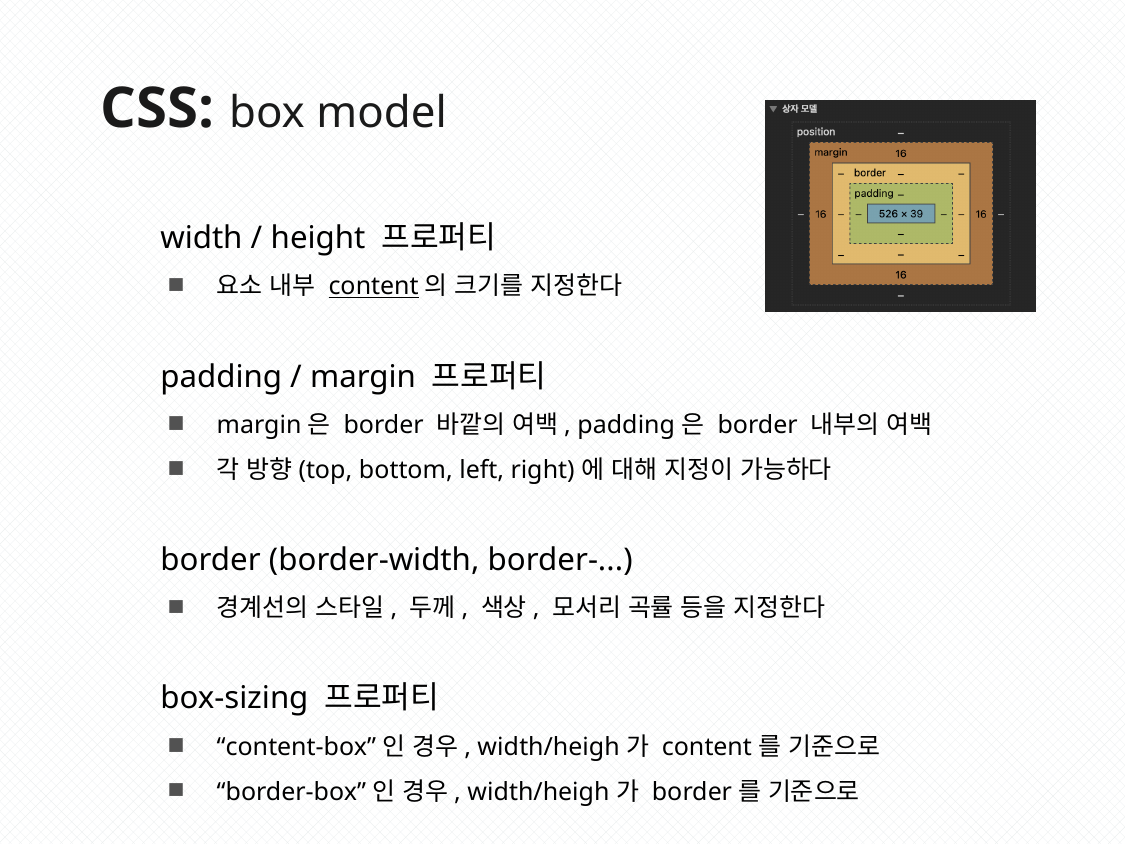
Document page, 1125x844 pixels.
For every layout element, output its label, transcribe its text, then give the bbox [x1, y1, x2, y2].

list width / height 프로퍼티 요소 내부 content의 크기를 지정한다 padding / margin 프로퍼티 margin은 border 바깥의 여백, padding은 border 내부의 여백 각 방향(top, bottom, left, right)에 대해 지정이 가능하다 border (border-width, border-...) 경계선의 스타일, 두께, 색상, 모서리 곡률 등을 지정한다 box-sizing 프로퍼티 “content-box”인 경우, width/heigh가 content를 기준으로 “border-box”인 경우, width/heigh가 border를 기준으로 [89, 150, 1036, 794]
picture [169, 738, 183, 752]
picture [169, 278, 183, 291]
picture [765, 100, 1036, 312]
picture [169, 783, 183, 796]
picture [169, 600, 183, 613]
text_box CSS: box model [89, 50, 1036, 150]
picture [169, 461, 183, 475]
picture [169, 416, 183, 430]
